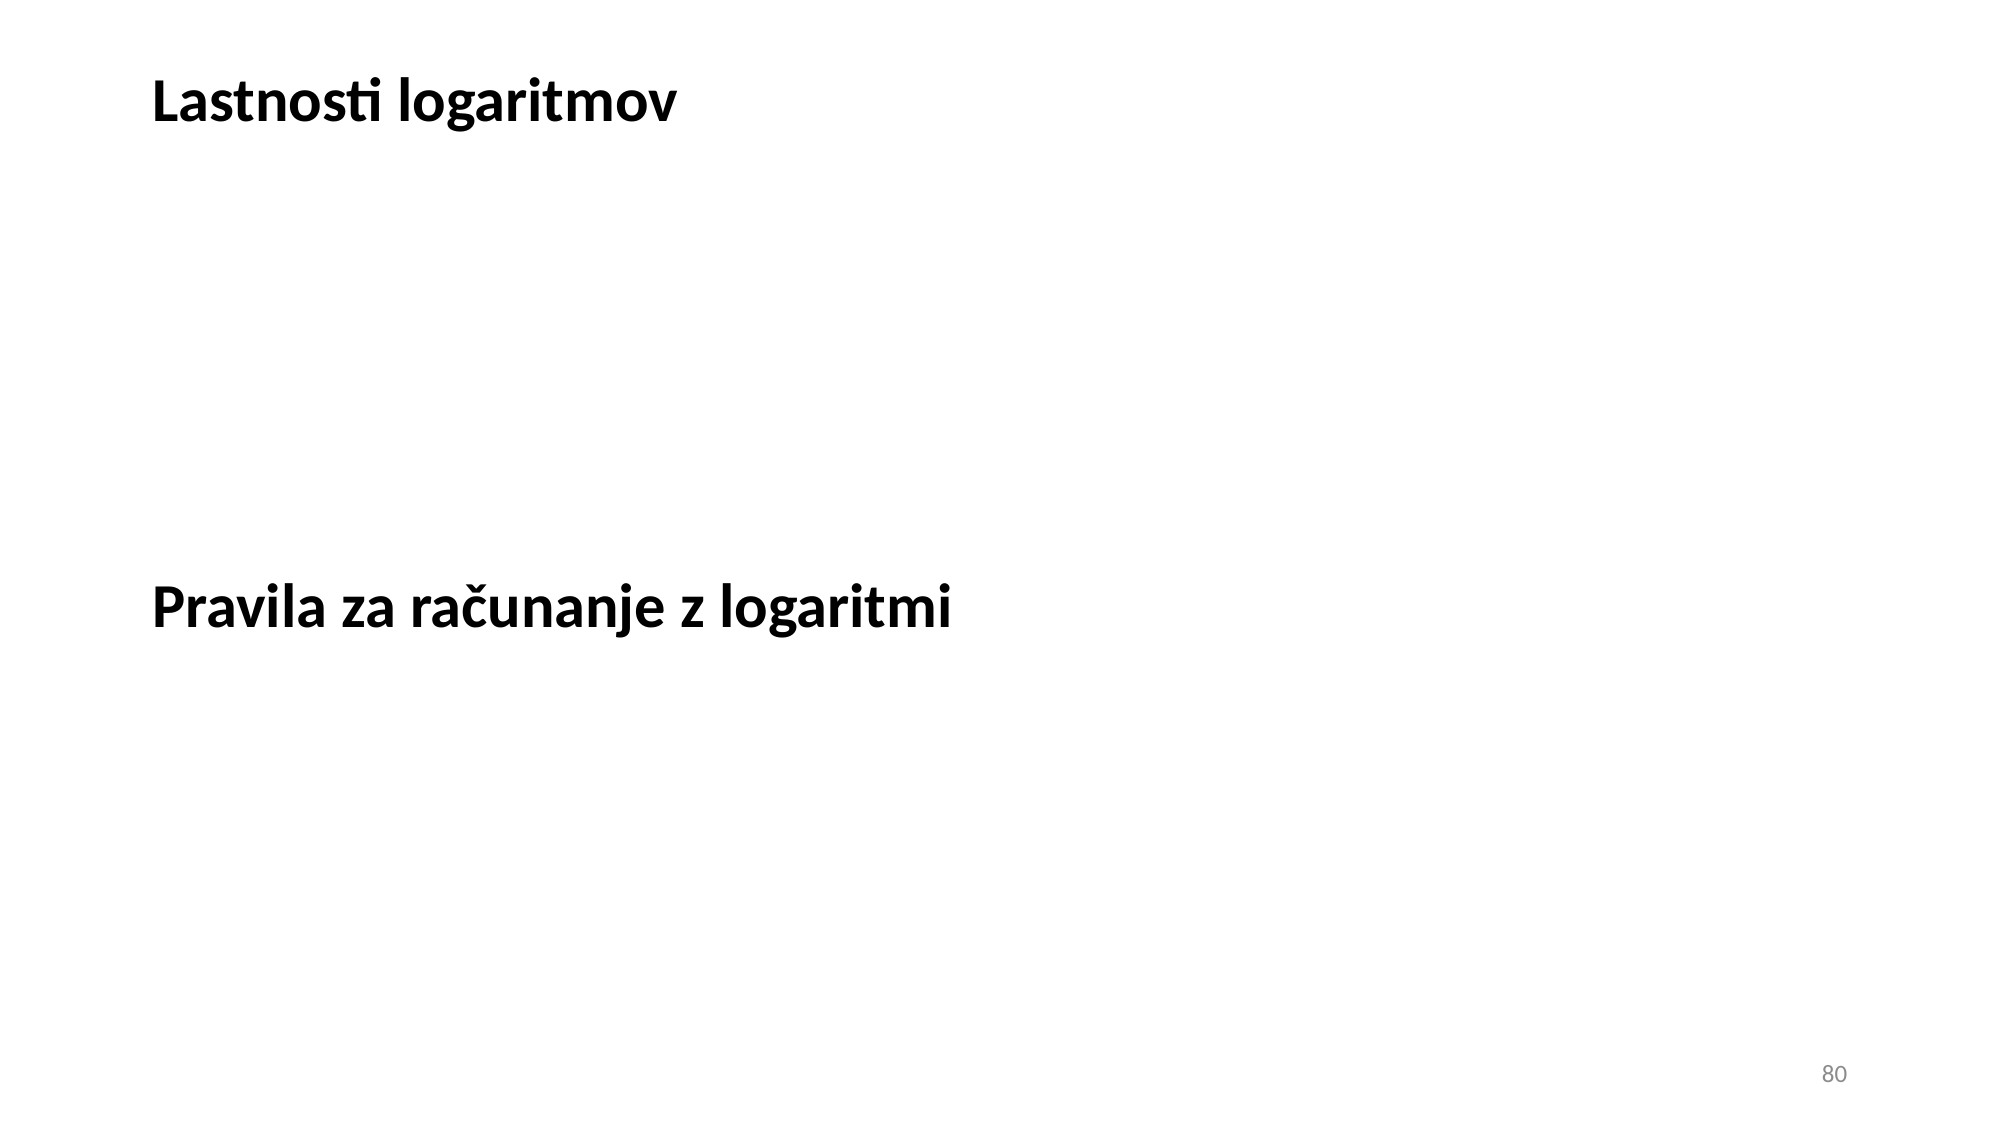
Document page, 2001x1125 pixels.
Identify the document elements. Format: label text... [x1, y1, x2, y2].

slide_number 80 [1412, 1042, 1863, 1103]
